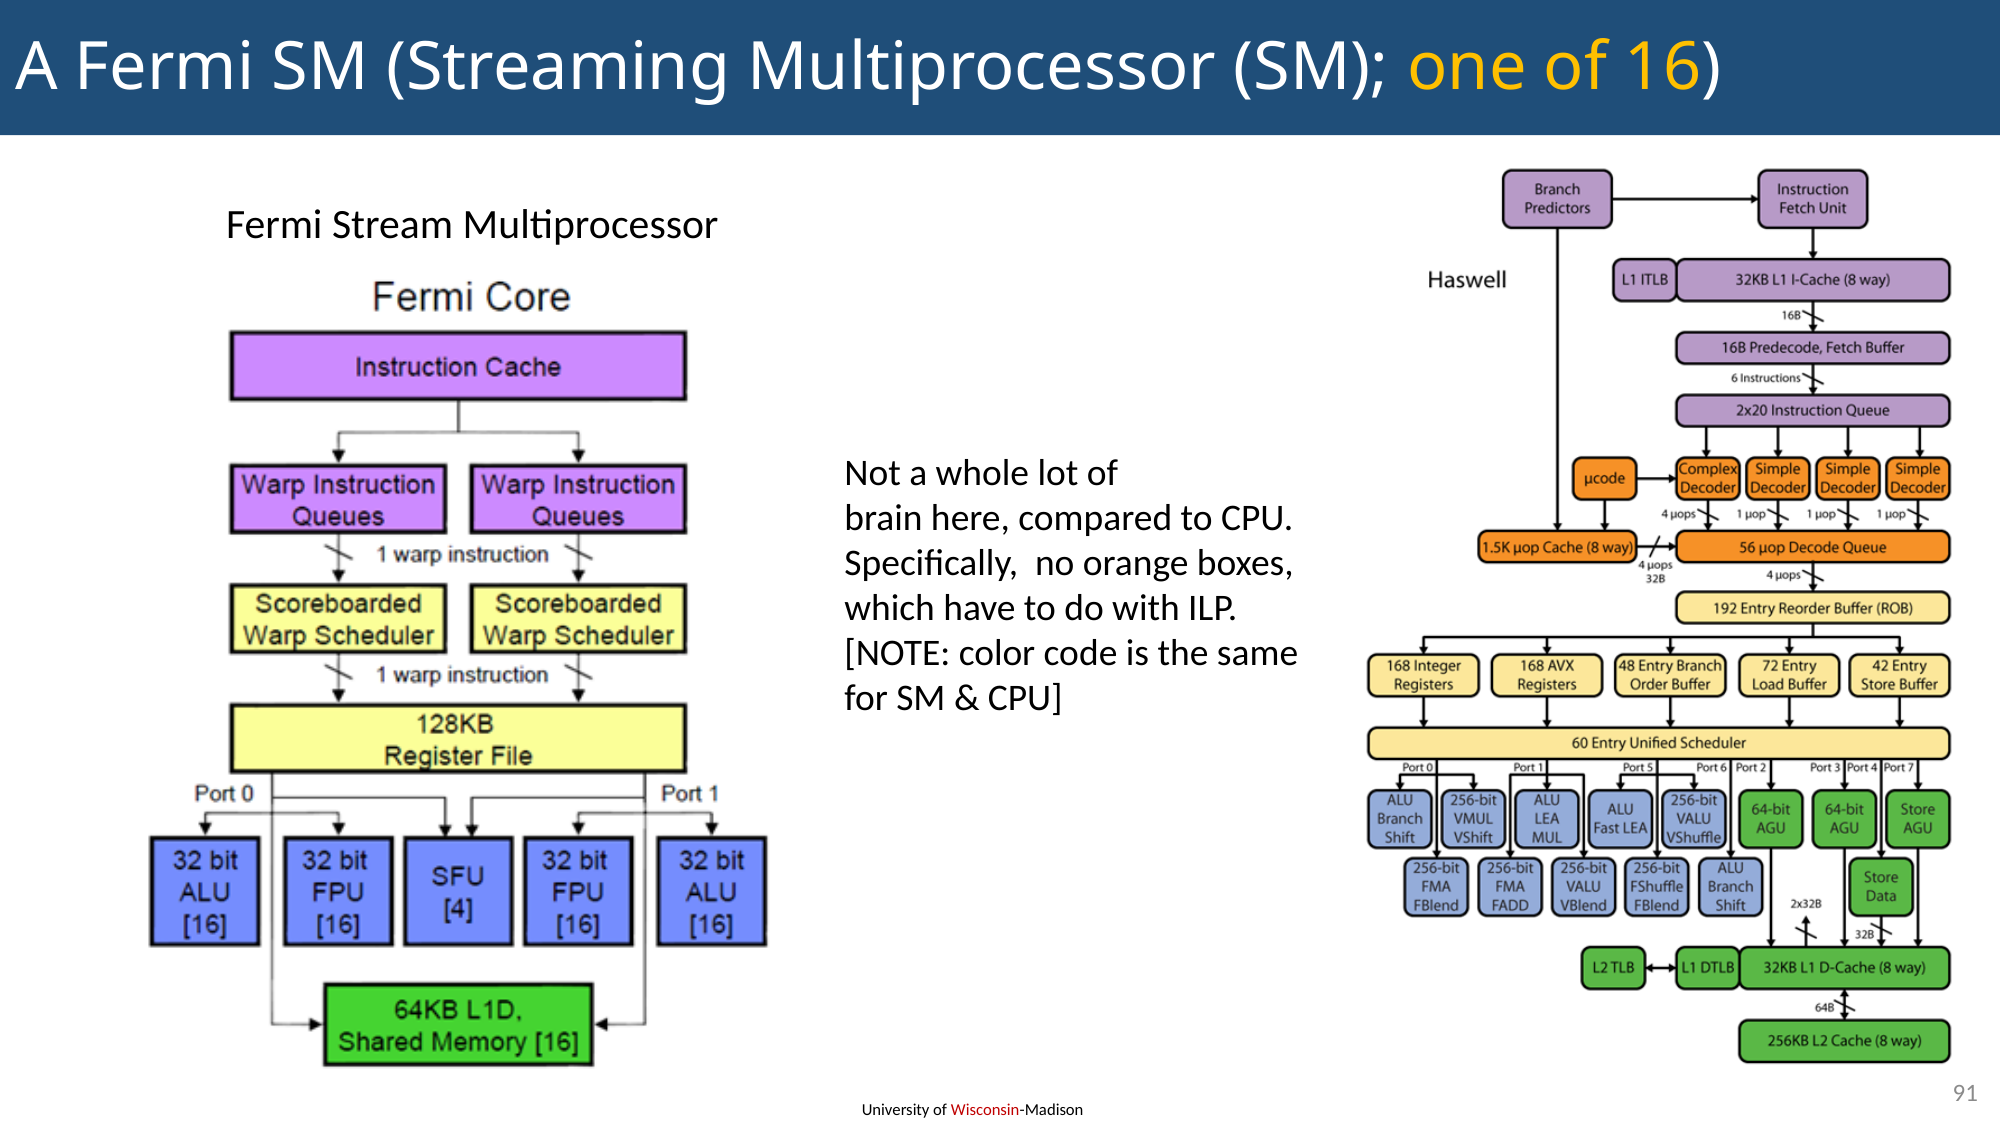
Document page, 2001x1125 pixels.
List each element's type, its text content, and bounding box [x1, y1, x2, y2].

text_box Not a whole lot of brain here, compared to CPU. Specifically, no orange boxes, which have to do with ILP. [NOTE: color code is the same for SM & CPU] [842, 441, 1362, 726]
picture [134, 269, 842, 1080]
text_box Fermi Stream Multiprocessor [211, 189, 765, 255]
picture [1362, 163, 1957, 1080]
title A Fermi SM (Streaming Multiprocessor (SM); one of 16) [0, 0, 2000, 136]
slide_number 91 [1879, 1069, 1994, 1114]
